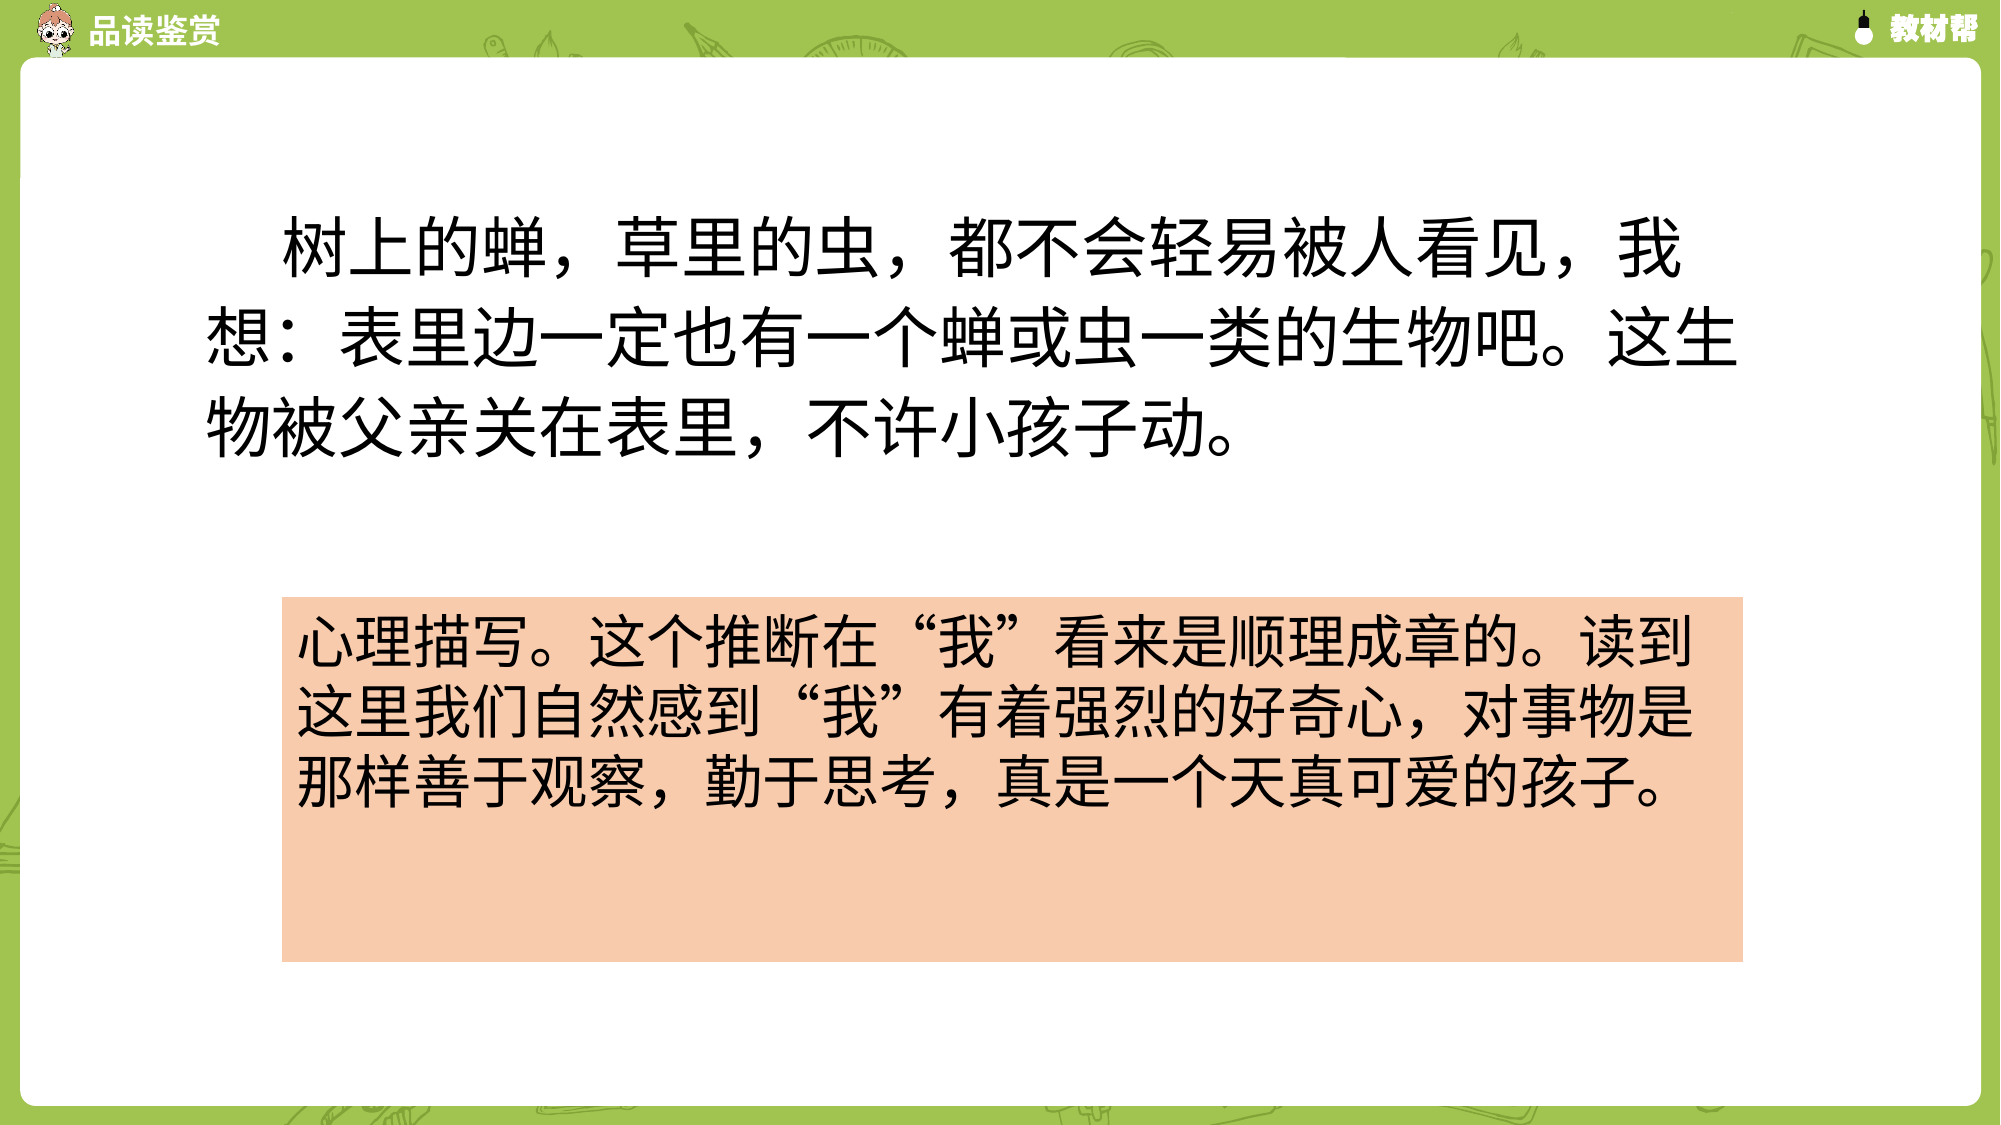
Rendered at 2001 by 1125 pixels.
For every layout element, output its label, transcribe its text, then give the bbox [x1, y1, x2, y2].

text_box 0 [282, 1087, 483, 1125]
text_box 心理描写。这个推断在“我”看来是顺理成章的。读到这里我们自然感到“我”有着强烈的好奇心，对事物是那样善于观察，勤于思考，真是一个天真可爱的孩子。 [282, 597, 1743, 962]
picture [36, 1, 75, 58]
text_box 树上的蝉，草里的虫，都不会轻易被人看见，我想：表里边一定也有一个蝉或虫一类的生物吧。这生物被父亲关在表里，不许小孩子动。 [190, 189, 1756, 473]
